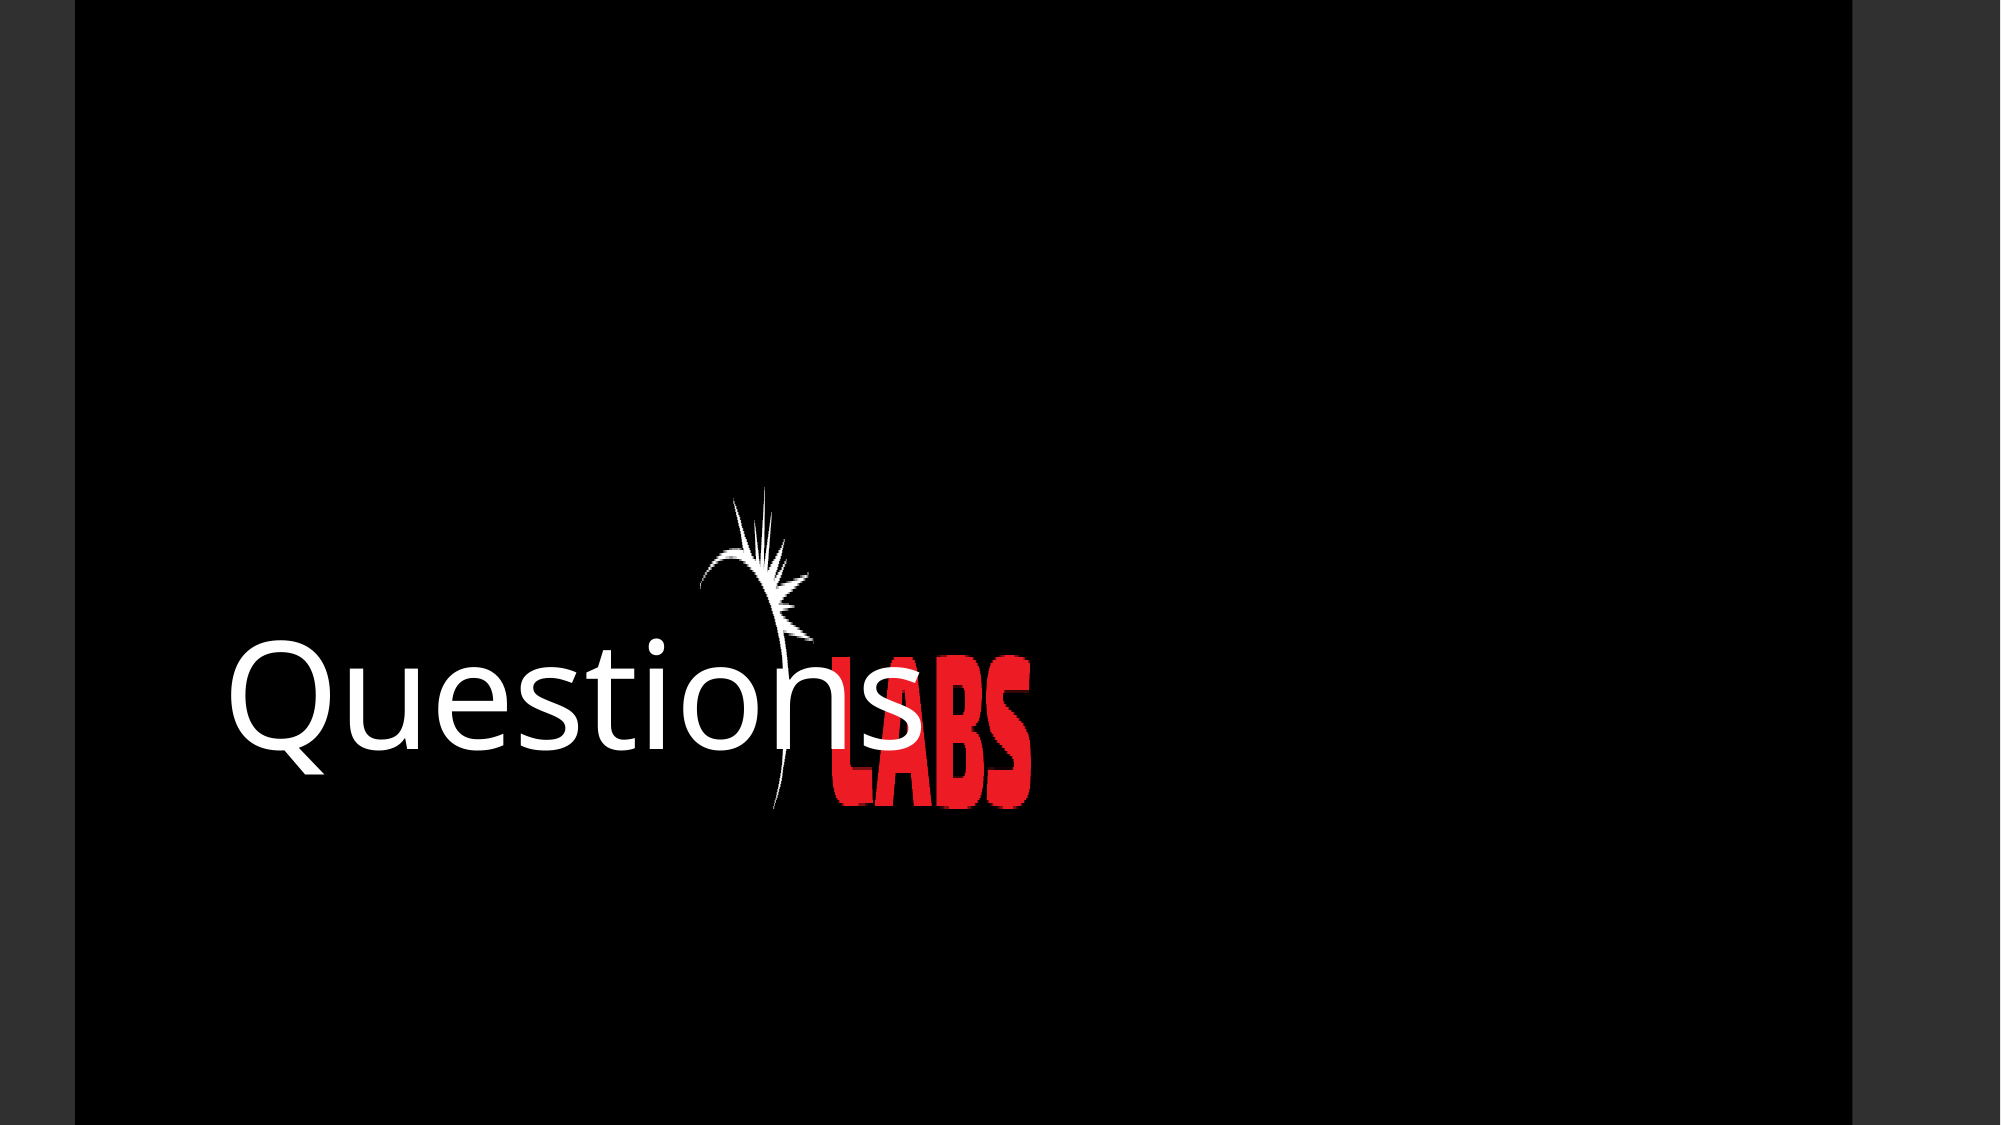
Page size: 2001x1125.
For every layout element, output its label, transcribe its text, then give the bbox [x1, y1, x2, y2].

picture [700, 485, 1031, 809]
title Questions [206, 453, 1009, 788]
